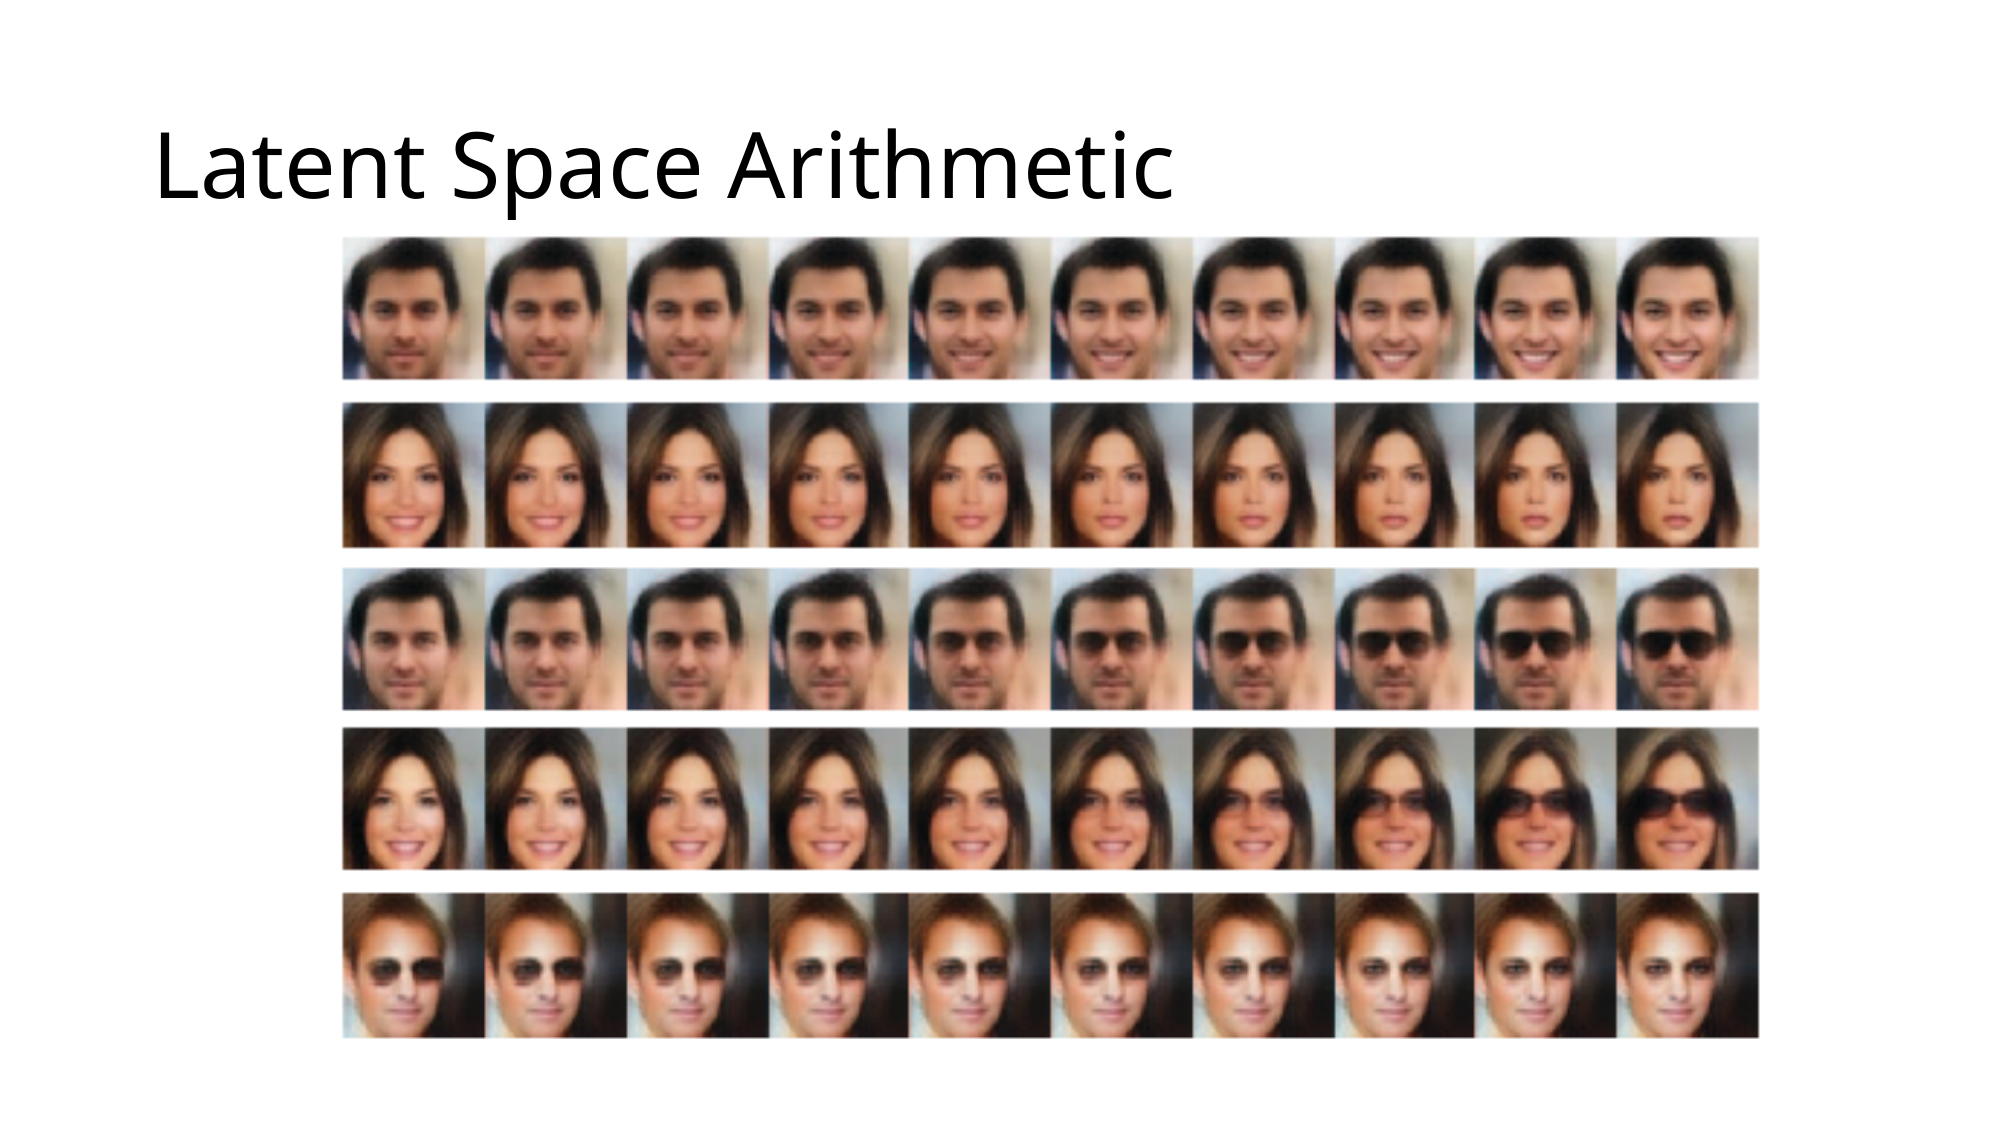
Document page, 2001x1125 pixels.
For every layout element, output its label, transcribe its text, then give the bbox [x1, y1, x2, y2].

title Latent Space Arithmetic [137, 59, 1863, 278]
picture [326, 227, 1770, 1046]
